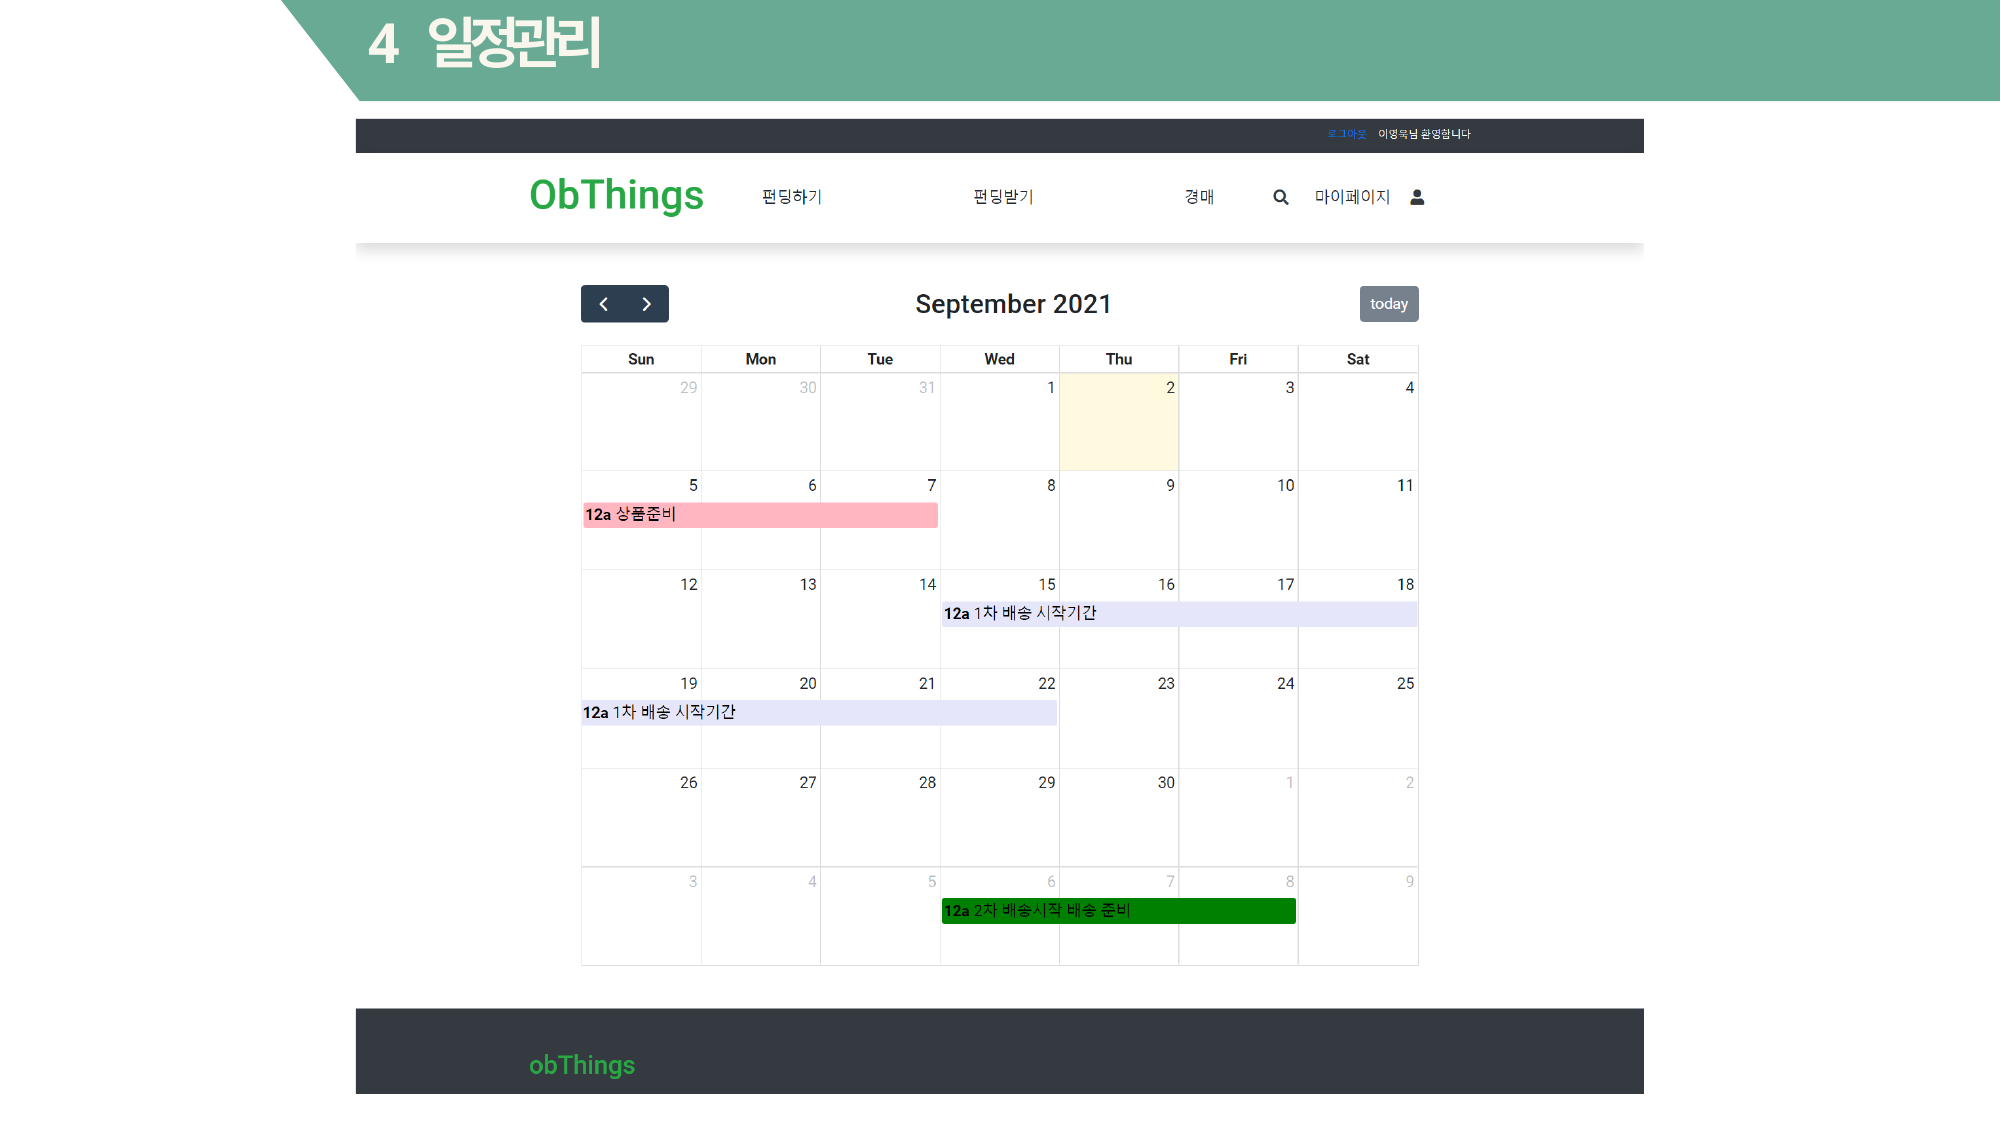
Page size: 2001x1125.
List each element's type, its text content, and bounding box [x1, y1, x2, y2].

text_box [279, 0, 2000, 103]
text_box 4 일정관리 [354, 1, 1040, 83]
picture [355, 118, 1644, 1094]
